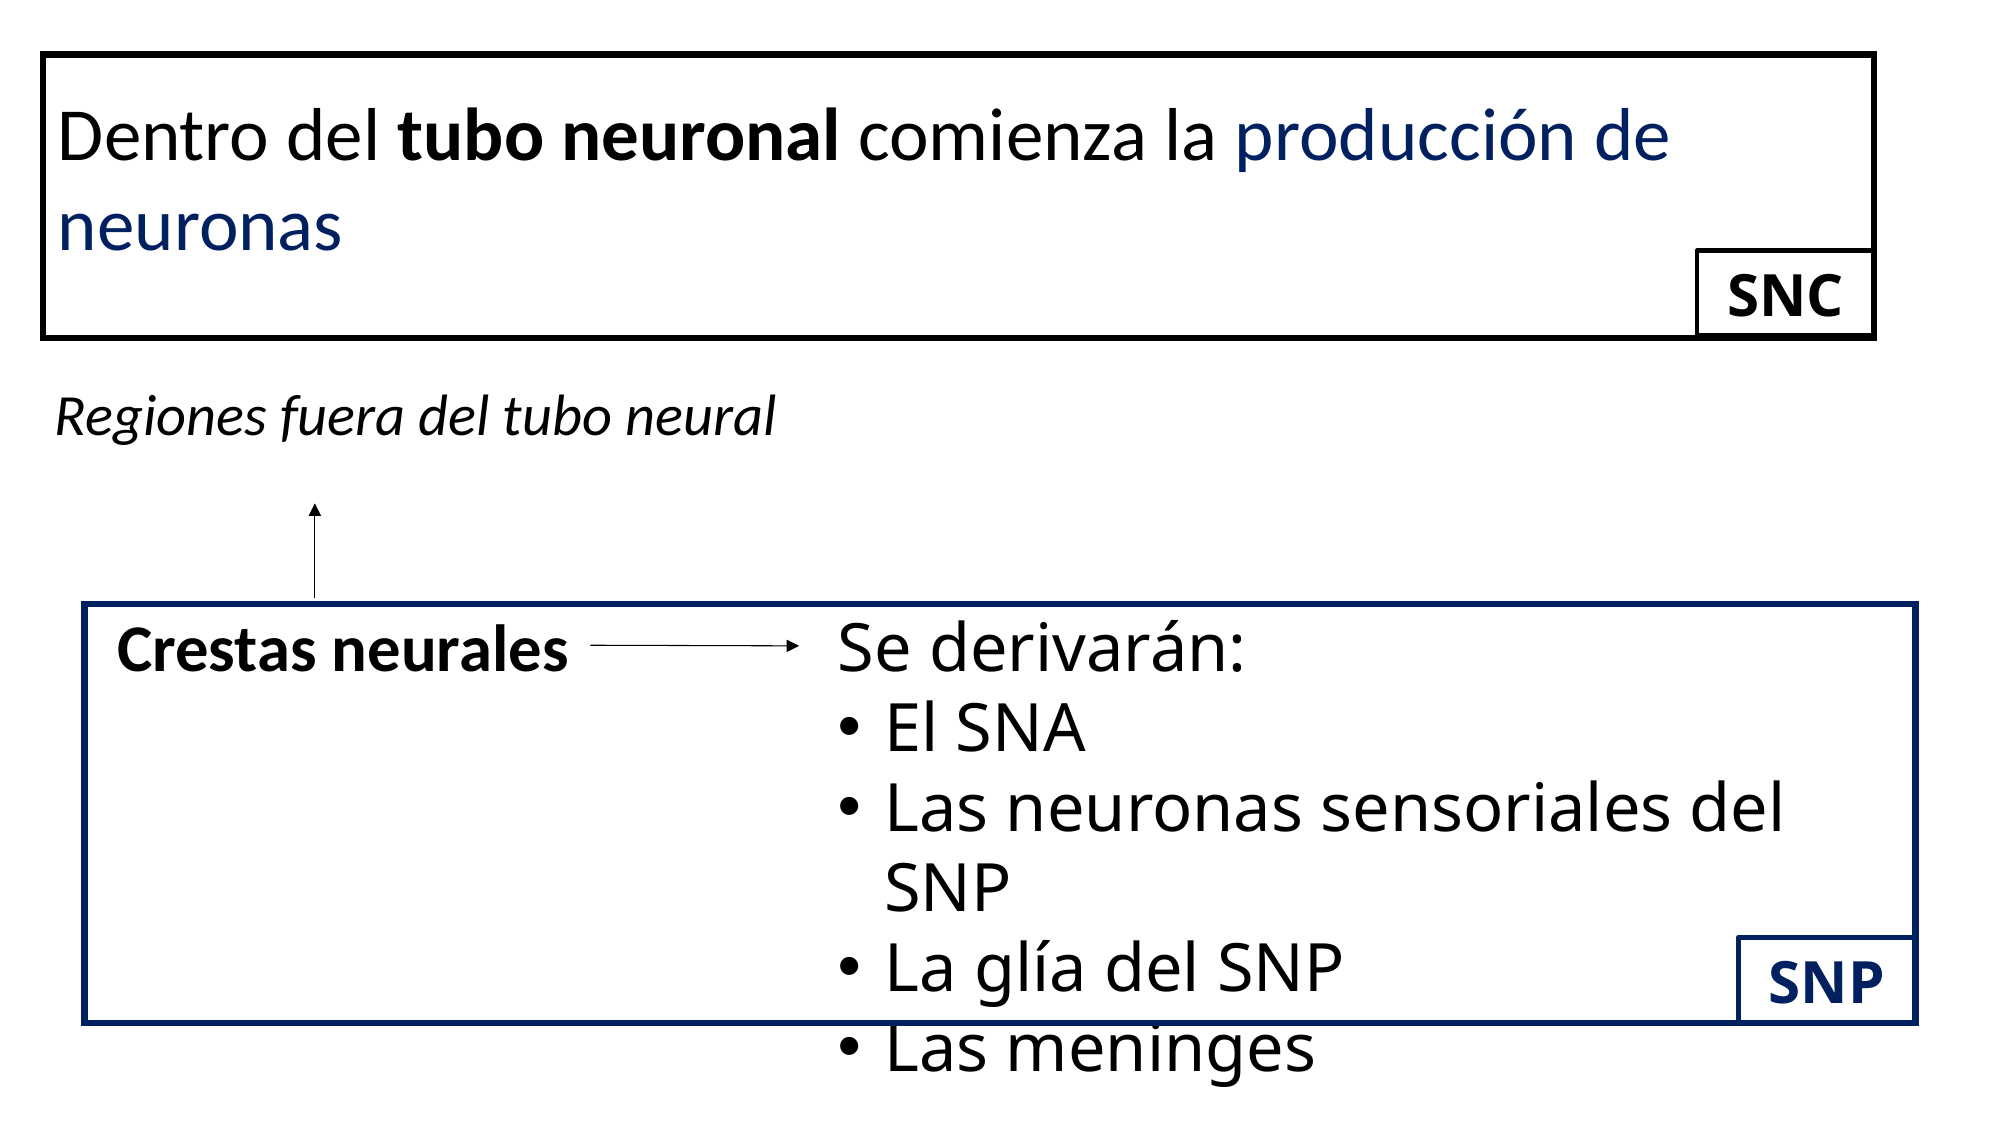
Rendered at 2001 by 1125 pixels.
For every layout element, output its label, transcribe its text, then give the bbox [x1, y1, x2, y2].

text_box Crestas neurales [102, 597, 591, 603]
text_box SNP [1738, 937, 1916, 1023]
text_box Se derivarán: El SNA Las neuronas sensoriales del SNP La glía del SNP Las meninges [822, 597, 1815, 603]
text_box Se derivarán: El SNA Las neuronas sensoriales del SNP La glía del SNP Las meninges [822, 1024, 1815, 1093]
text_box Regiones fuera del tubo neural [40, 369, 809, 454]
text_box [84, 603, 1916, 1024]
text_box SNC [1696, 250, 1874, 336]
text_box [42, 54, 1875, 339]
